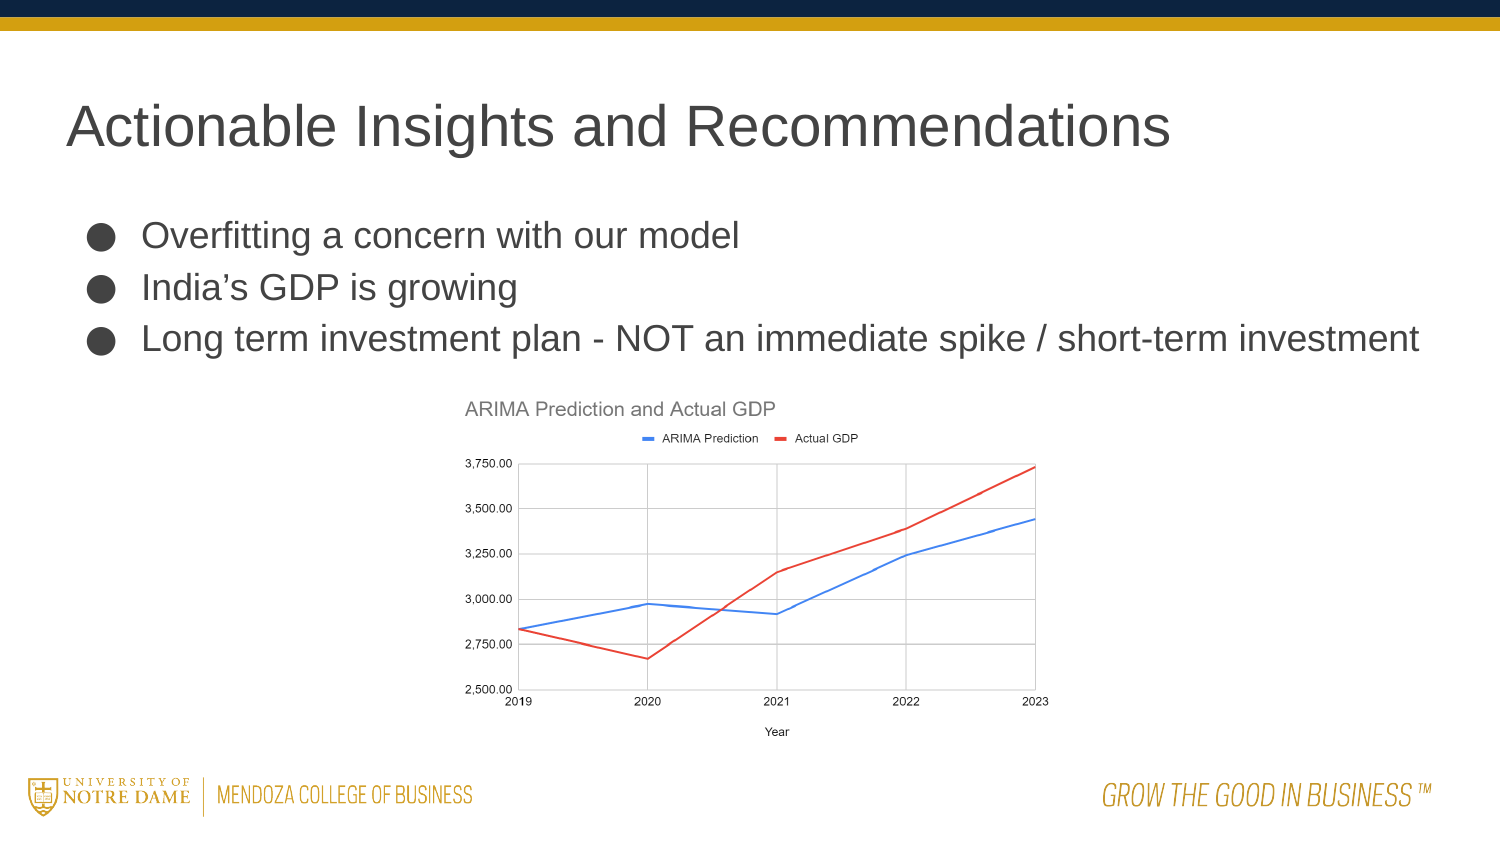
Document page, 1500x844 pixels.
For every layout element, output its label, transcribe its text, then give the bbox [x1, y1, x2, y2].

picture [446, 381, 1054, 758]
picture [1080, 771, 1469, 817]
title Actionable Insights and Recommendations [51, 72, 1449, 167]
picture [28, 777, 472, 817]
list Overfitting a concern with our model India’s GDP is growing Long term investment plan - NOT an immediate spike / short-term investment [51, 189, 1449, 750]
